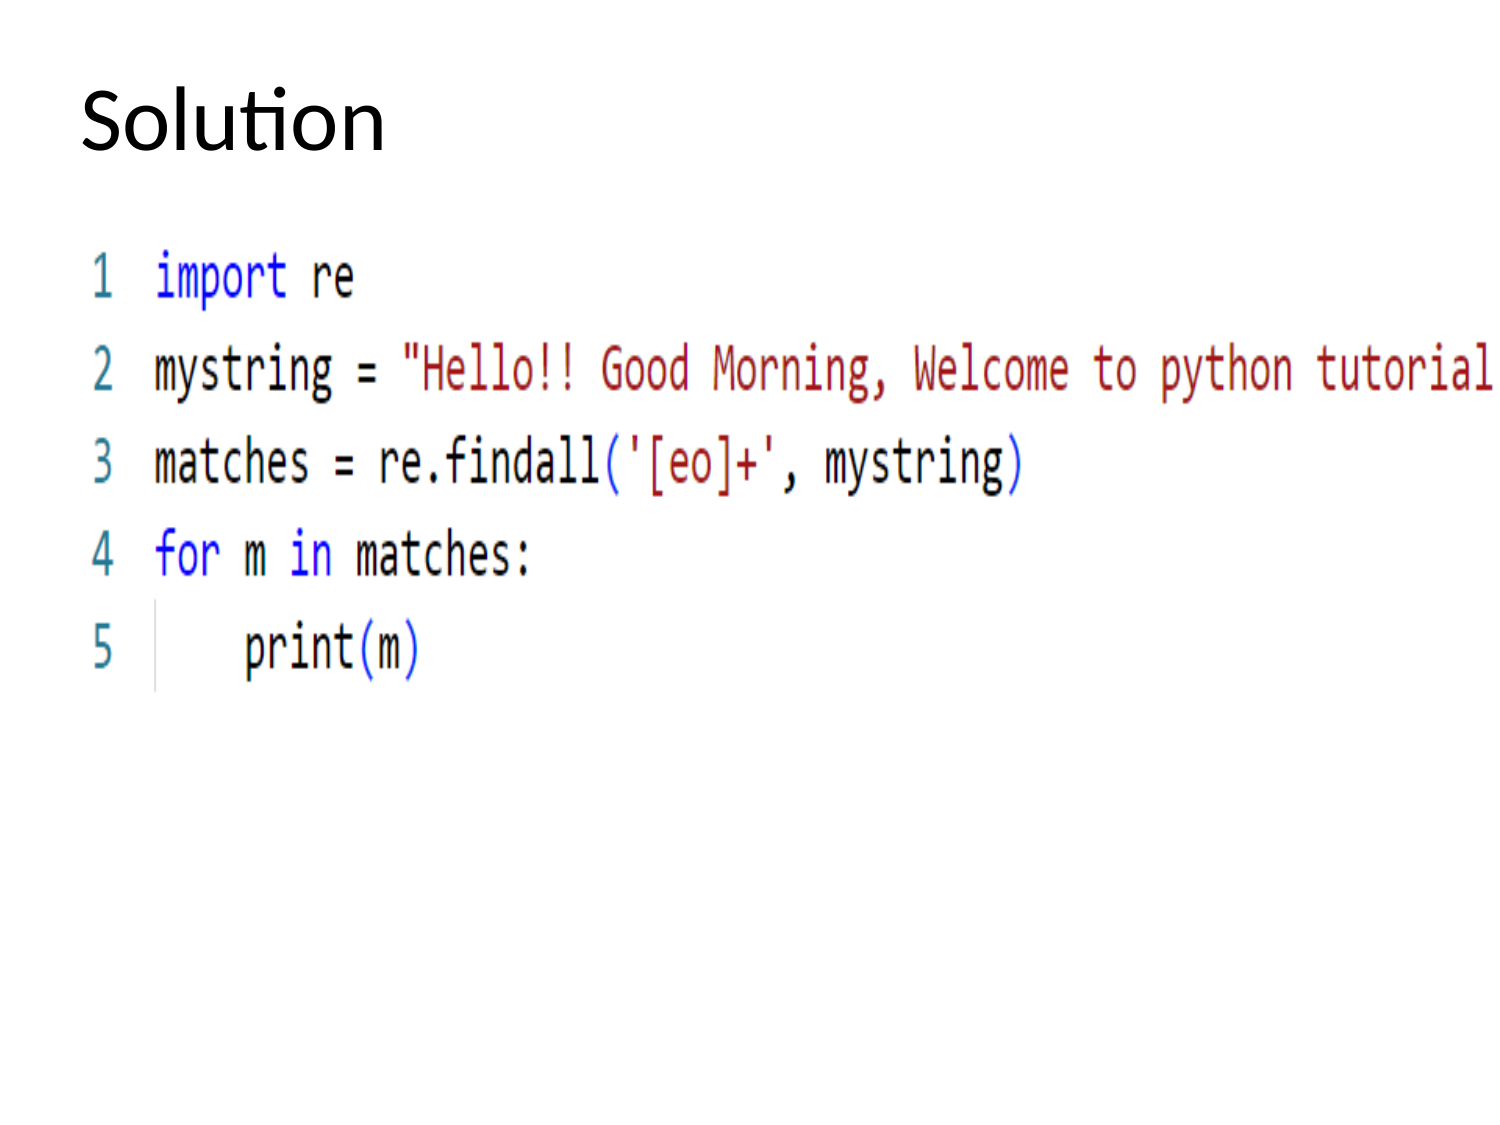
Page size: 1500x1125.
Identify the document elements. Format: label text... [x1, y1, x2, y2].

title Solution [64, 42, 1415, 186]
picture [88, 231, 1500, 693]
